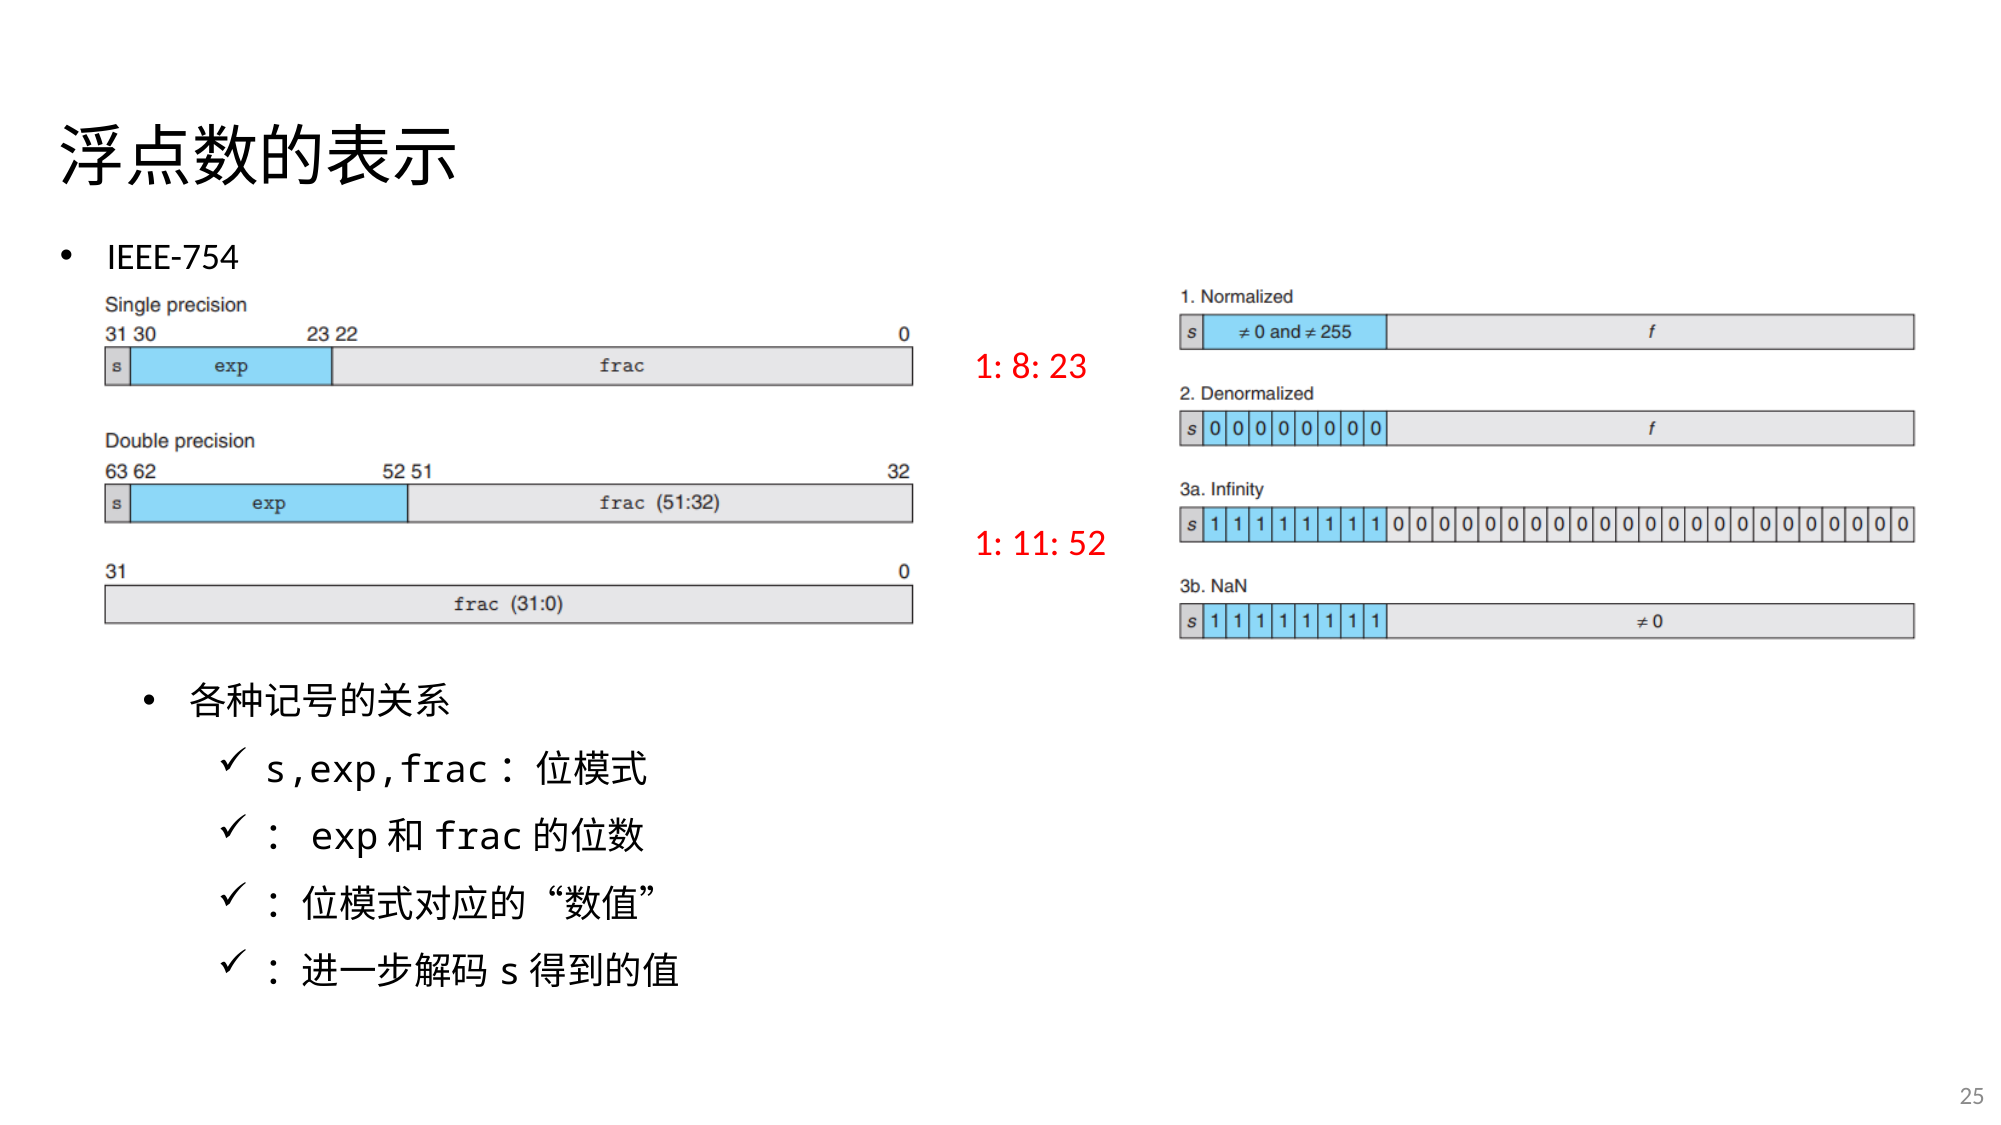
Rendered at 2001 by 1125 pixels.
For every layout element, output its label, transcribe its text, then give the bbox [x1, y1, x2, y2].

text_box 浮点数的表示 [44, 106, 1340, 201]
slide_number 25 [1550, 1065, 2000, 1125]
picture [74, 277, 988, 645]
text_box IEEE-754 [45, 202, 254, 285]
text_box 1: 8: 23 [988, 333, 1103, 394]
text_box 1: 11: 52 [988, 510, 1122, 571]
picture [1166, 275, 1970, 648]
